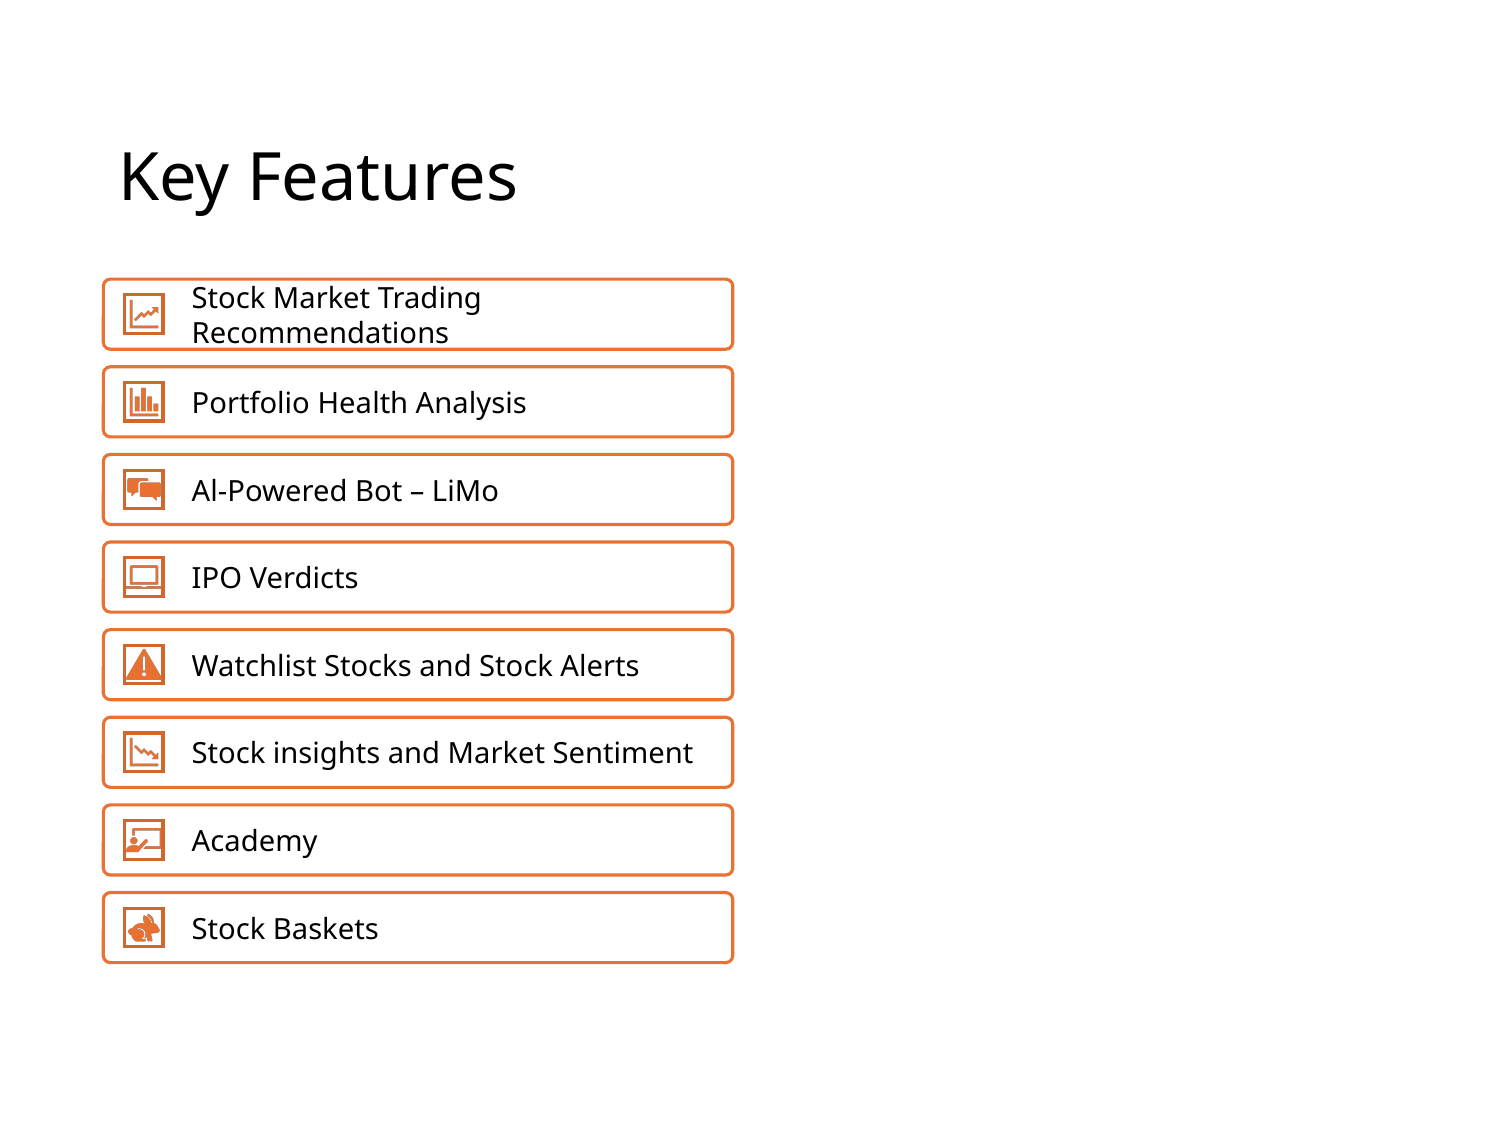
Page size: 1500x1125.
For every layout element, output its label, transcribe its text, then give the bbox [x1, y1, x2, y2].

title Key Features [103, 75, 588, 223]
picture [102, 278, 734, 964]
